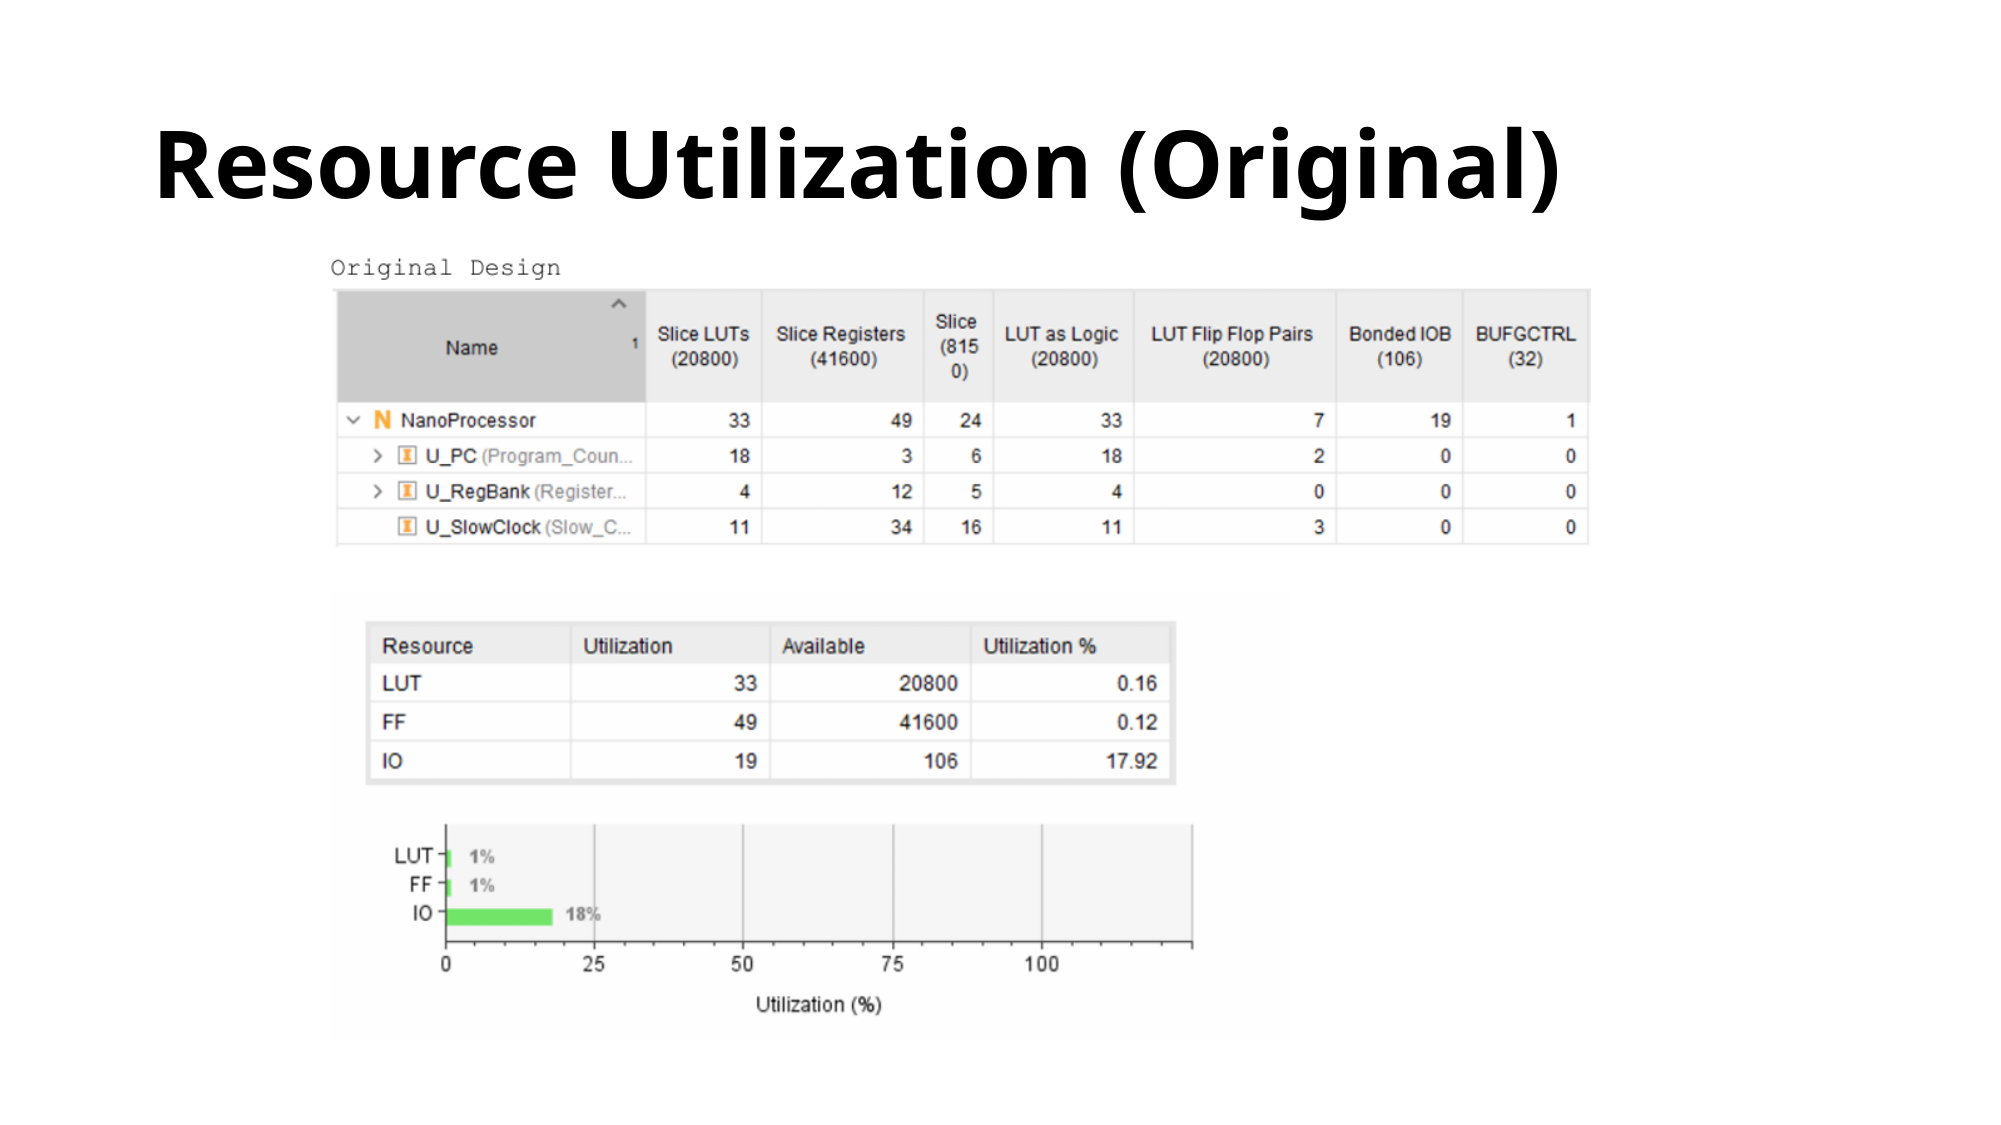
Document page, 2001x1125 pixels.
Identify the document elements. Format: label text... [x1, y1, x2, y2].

picture [319, 241, 1681, 1040]
title Resource Utilization (Original) [137, 59, 1863, 278]
